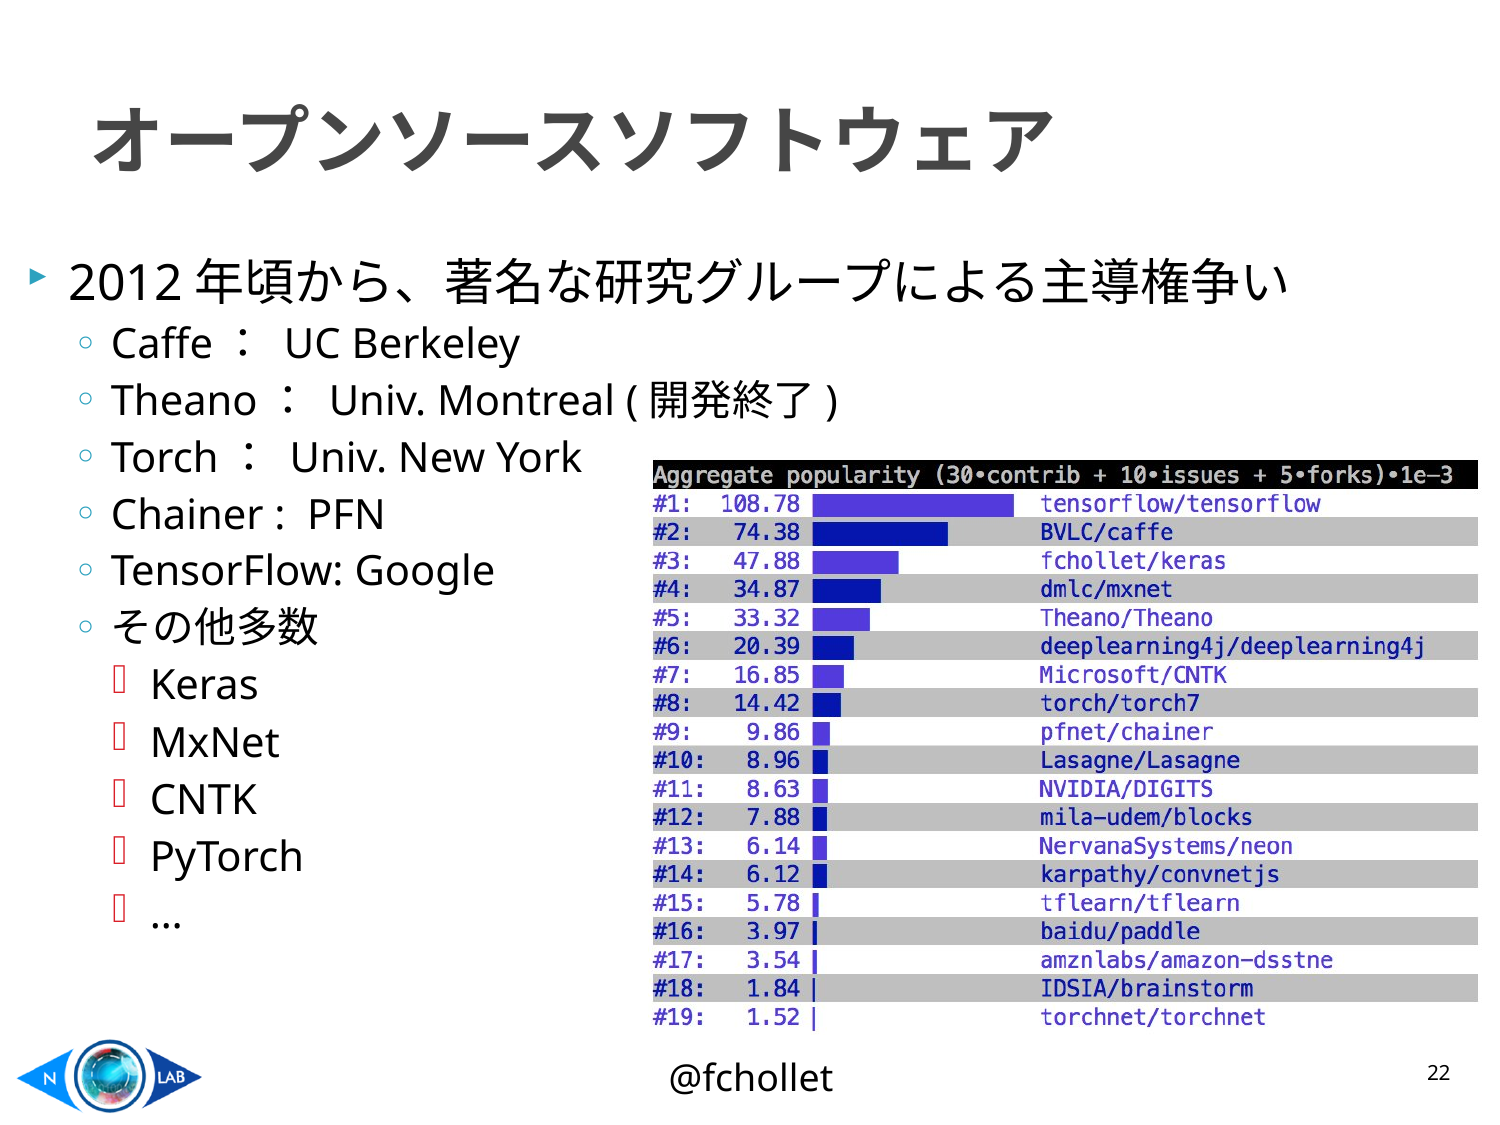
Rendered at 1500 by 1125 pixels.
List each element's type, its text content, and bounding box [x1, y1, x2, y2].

picture [648, 455, 1483, 1036]
list 2012年頃から、著名な研究グループによる主導権争い Caffe： UC Berkeley Theano： Univ. Montreal (開発終了) Torch： Univ. New York Chainer : PFN TensorFlow: Google その他多数 Keras MxNet CNTK PyTorch … [0, 243, 1319, 953]
slide_number 22 [1386, 1047, 1466, 1095]
title オープンソースソフトウェア [75, 45, 1425, 233]
text_box @fchollet [653, 1047, 961, 1107]
picture [5, 1034, 219, 1120]
